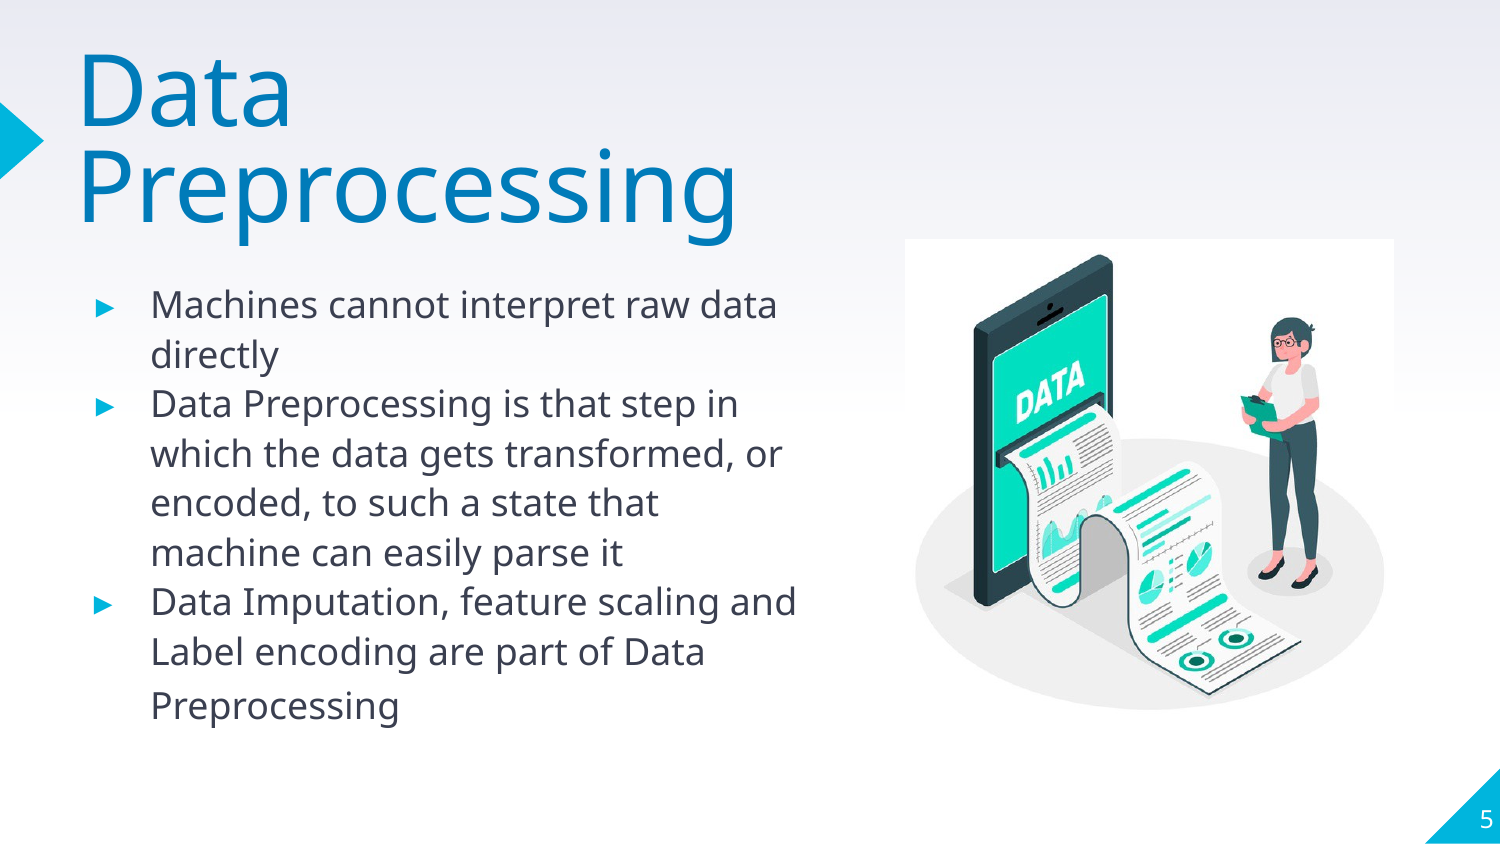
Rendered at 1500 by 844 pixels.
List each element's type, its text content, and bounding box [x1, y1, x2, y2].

list Machines cannot interpret raw data directly Data Preprocessing is that step in which the data gets transformed, or encoded, to such a state that machine can easily parse it Data Imputation, feature scaling and Label encoding are part of Data Preprocessing [75, 214, 819, 756]
slide_number ‹#› [1418, 760, 1494, 838]
picture [904, 239, 1394, 728]
title Data Preprocessing [75, 49, 895, 227]
